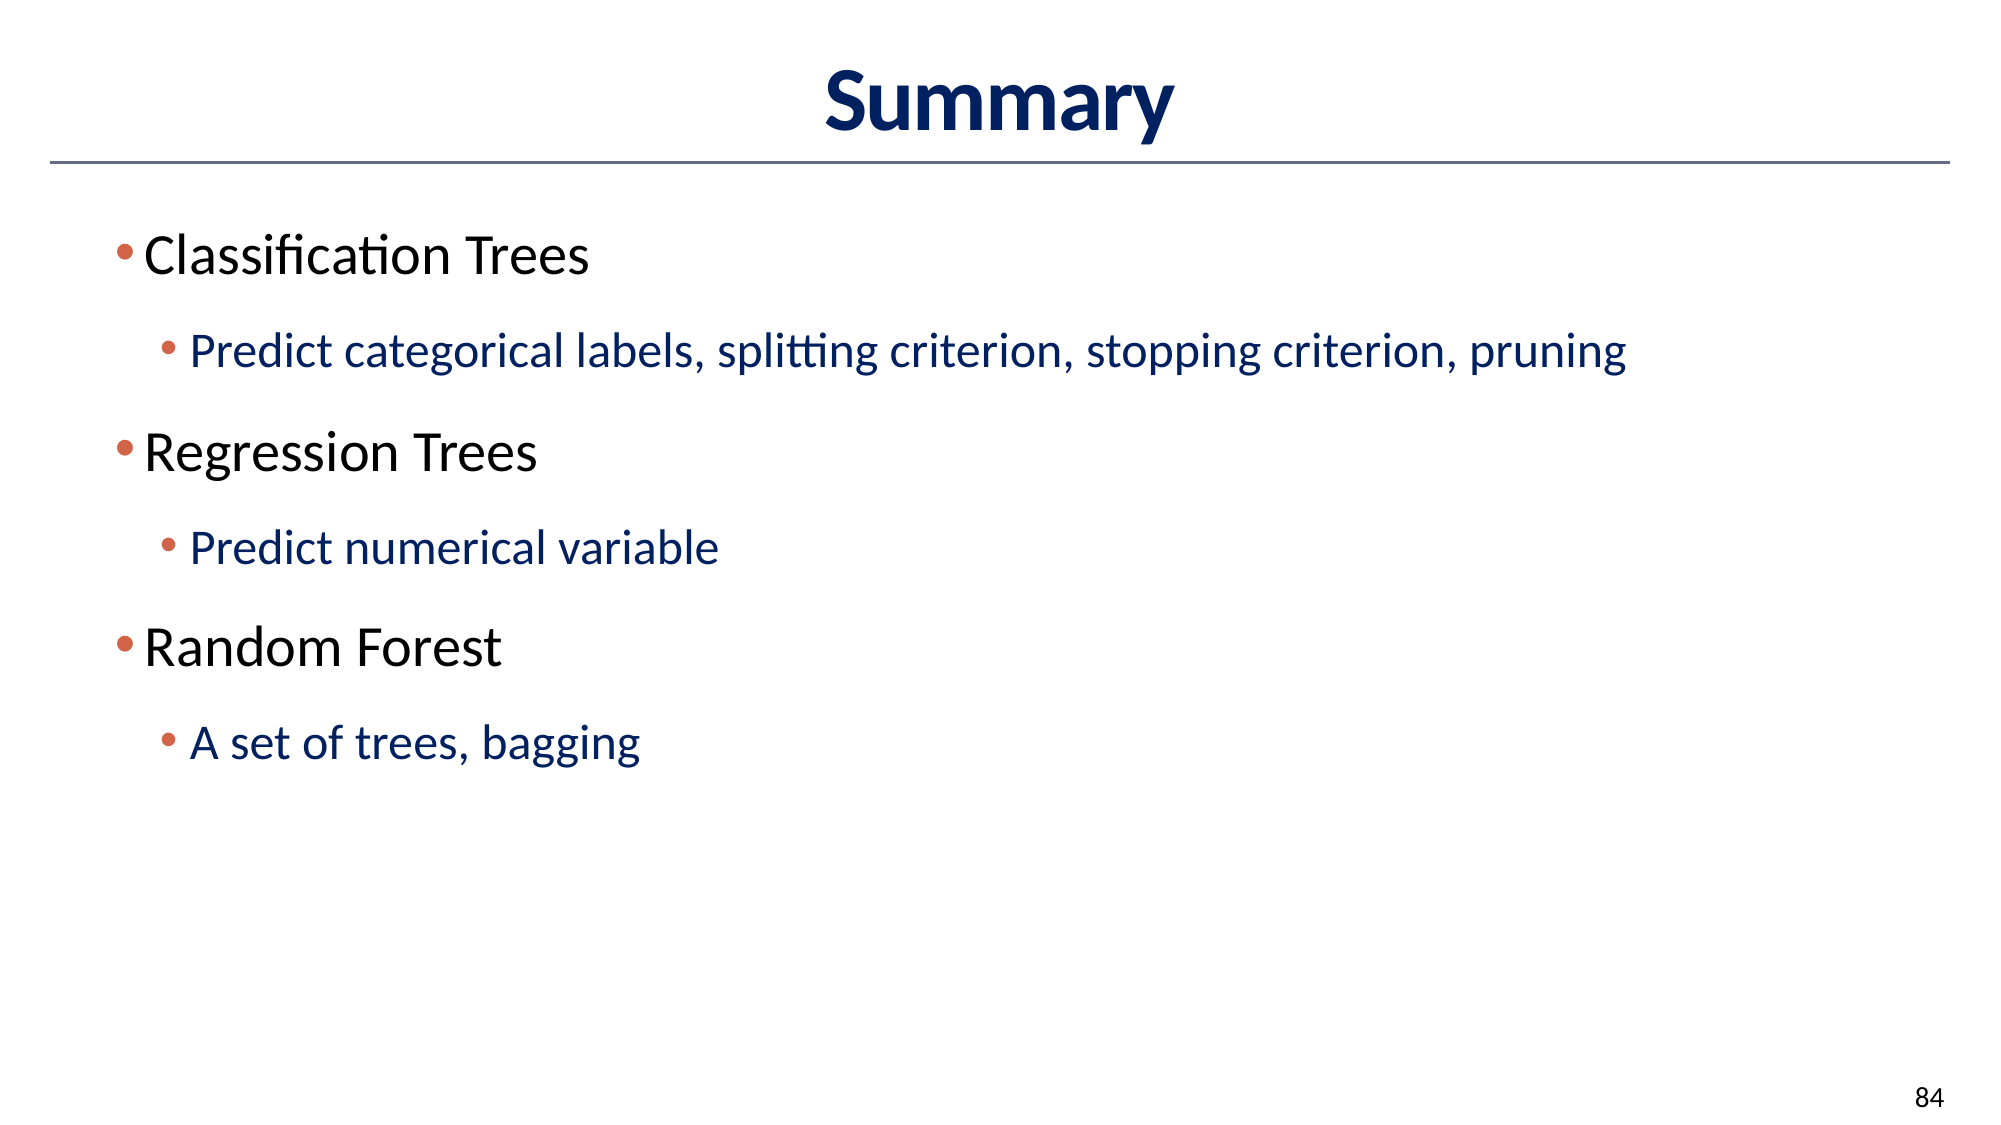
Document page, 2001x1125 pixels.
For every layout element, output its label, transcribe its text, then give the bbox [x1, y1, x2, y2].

slide_number 84 [1899, 1071, 2000, 1125]
list Classification Trees Predict categorical labels, splitting criterion, stopping criterion, pruning Regression Trees Predict numerical variable Random Forest A set of trees, bagging [99, 187, 1900, 1063]
title Summary [99, 24, 1900, 163]
